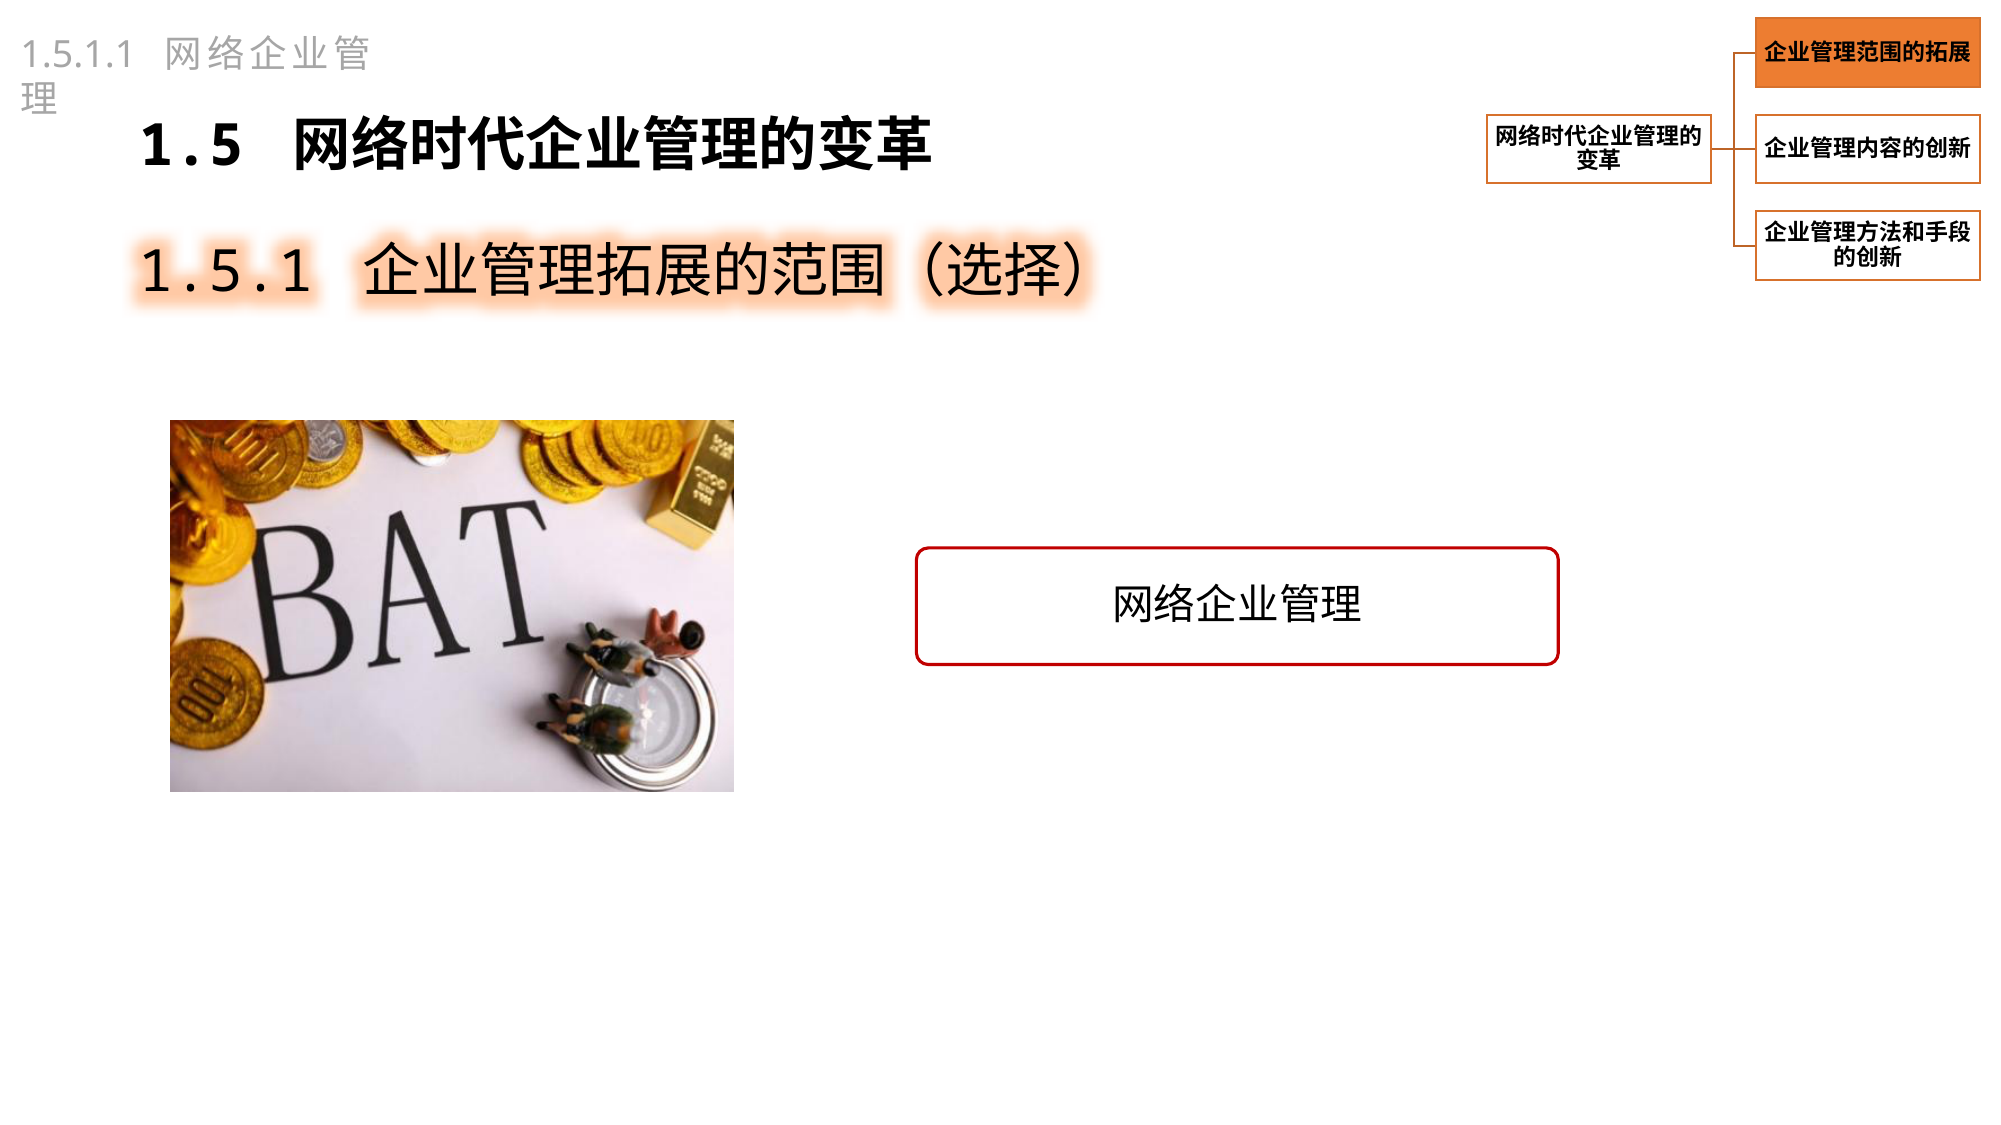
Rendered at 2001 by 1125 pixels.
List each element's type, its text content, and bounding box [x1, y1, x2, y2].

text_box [114, 166, 1954, 339]
picture [170, 420, 734, 792]
text_box 1.5.1.1 网络企业管理 [5, 22, 386, 83]
table_cell 激励需求理论 [118, 172, 1949, 335]
text_box 1.5.1 企业管理拓展的范围（选择） [120, 172, 1945, 329]
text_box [1349, 18, 2000, 280]
text_box 1.5 网络时代企业管理的变革 [120, 97, 1349, 152]
text_box 网络企业管理 [915, 546, 1560, 666]
